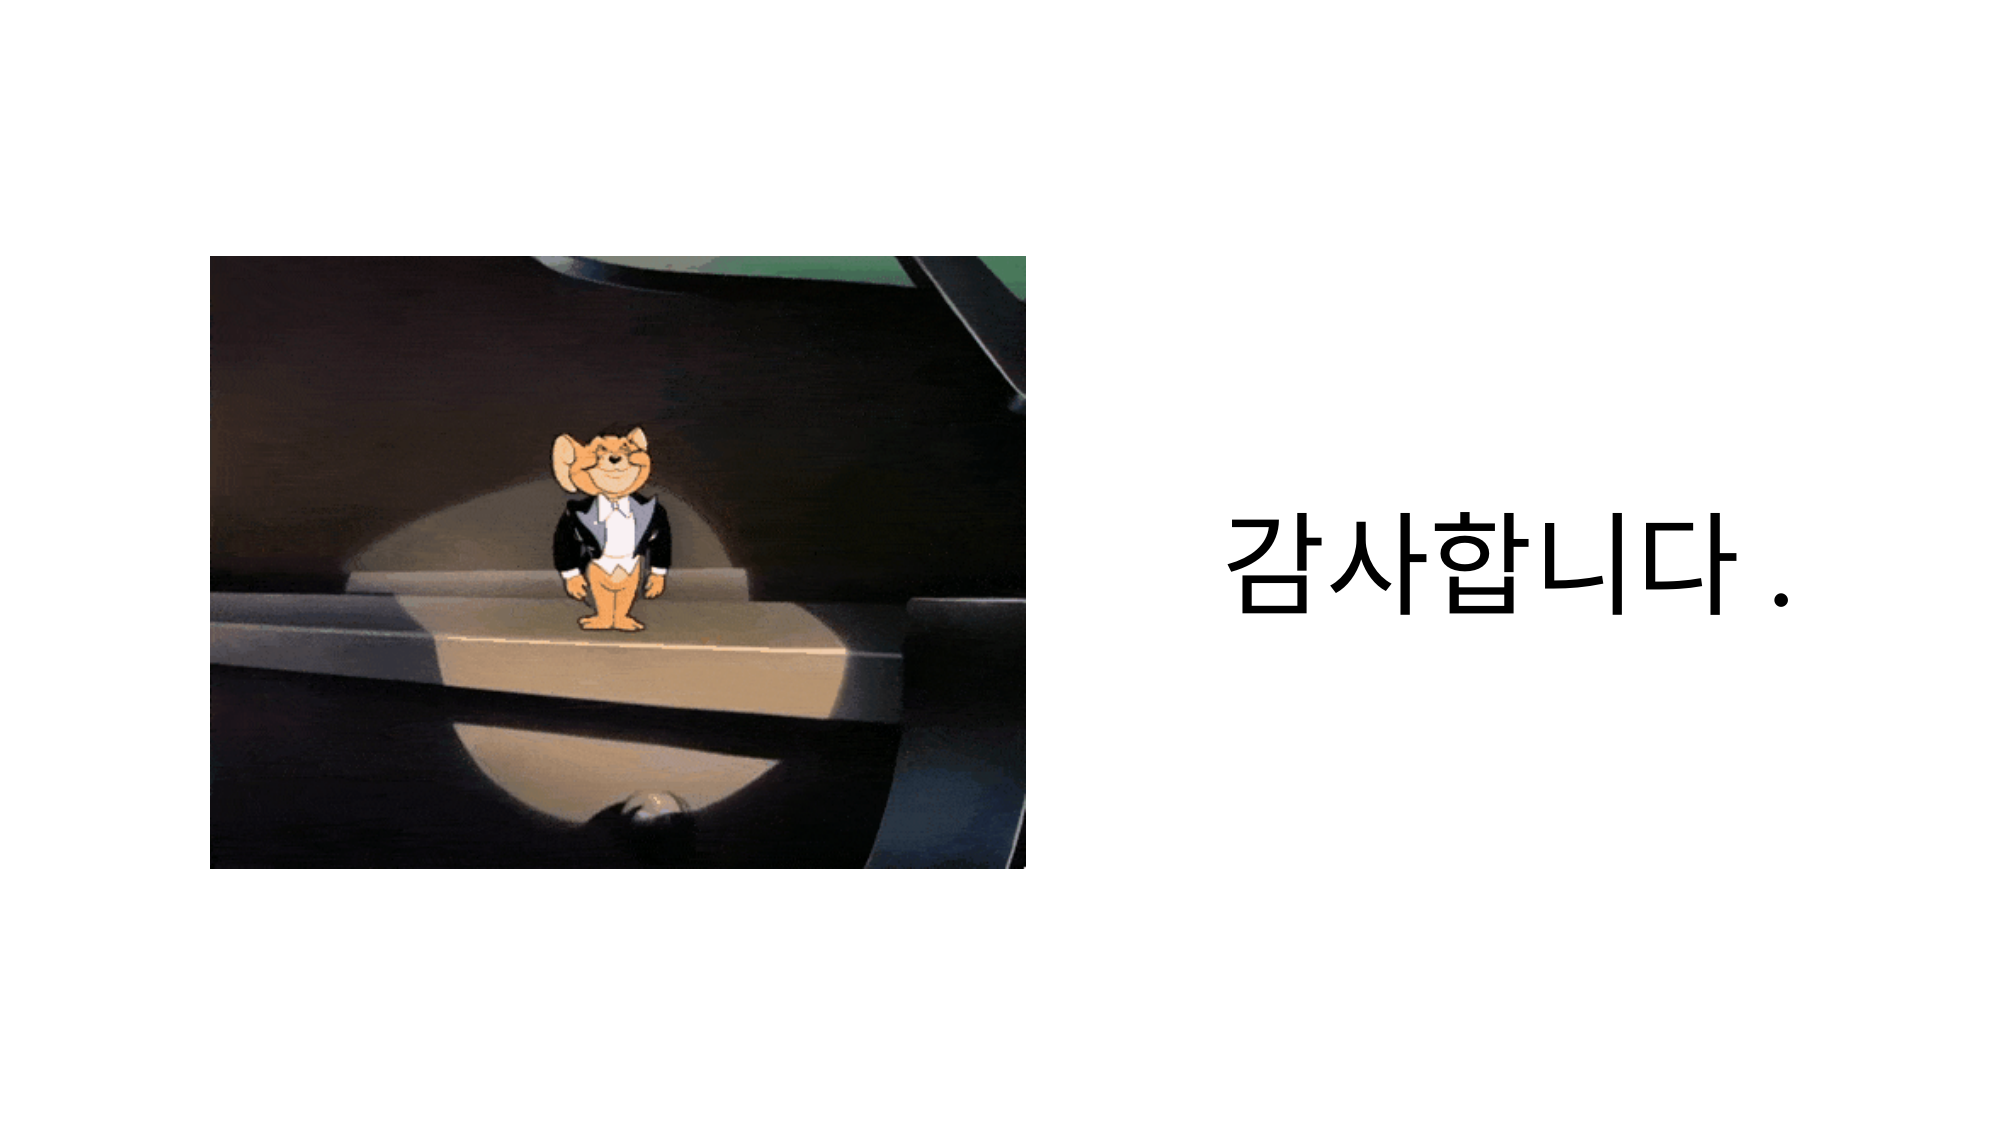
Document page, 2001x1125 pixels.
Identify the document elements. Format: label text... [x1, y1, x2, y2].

picture [209, 256, 1026, 869]
text_box 감사합니다. [1207, 486, 1811, 637]
